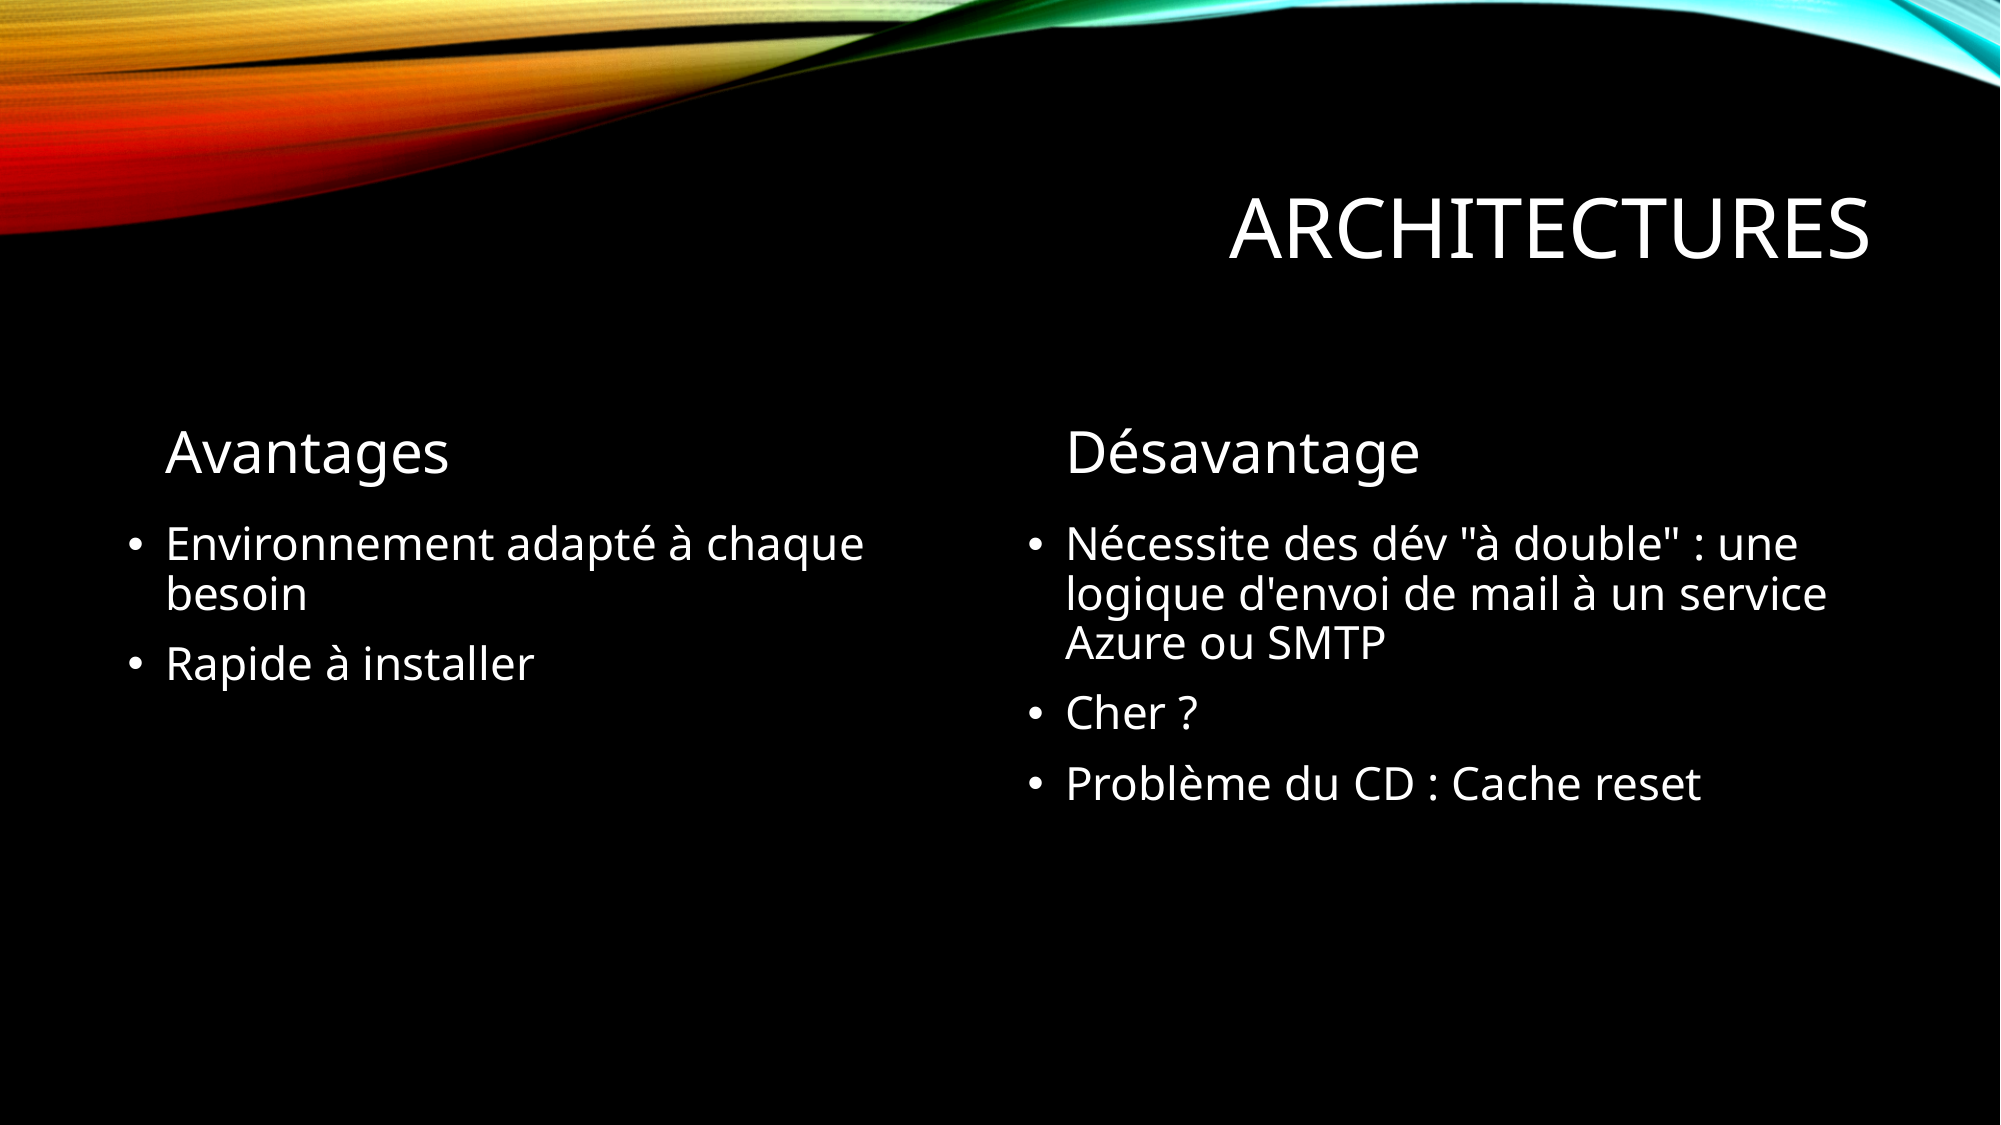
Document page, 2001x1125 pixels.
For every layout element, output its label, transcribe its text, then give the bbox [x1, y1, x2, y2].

picture [0, 0, 2000, 237]
list Avantages [150, 358, 984, 494]
list Environnement adapté à chaque besoin Rapide à installer [112, 513, 984, 1021]
list Désavantage [1050, 358, 1888, 494]
list Nécessite des dév "à double" : une logique d'envoi de mail à un service Azure ou SMTP Cher ? Problème du CD : Cache reset [1012, 513, 1888, 1021]
title Architectures [474, 125, 1888, 338]
